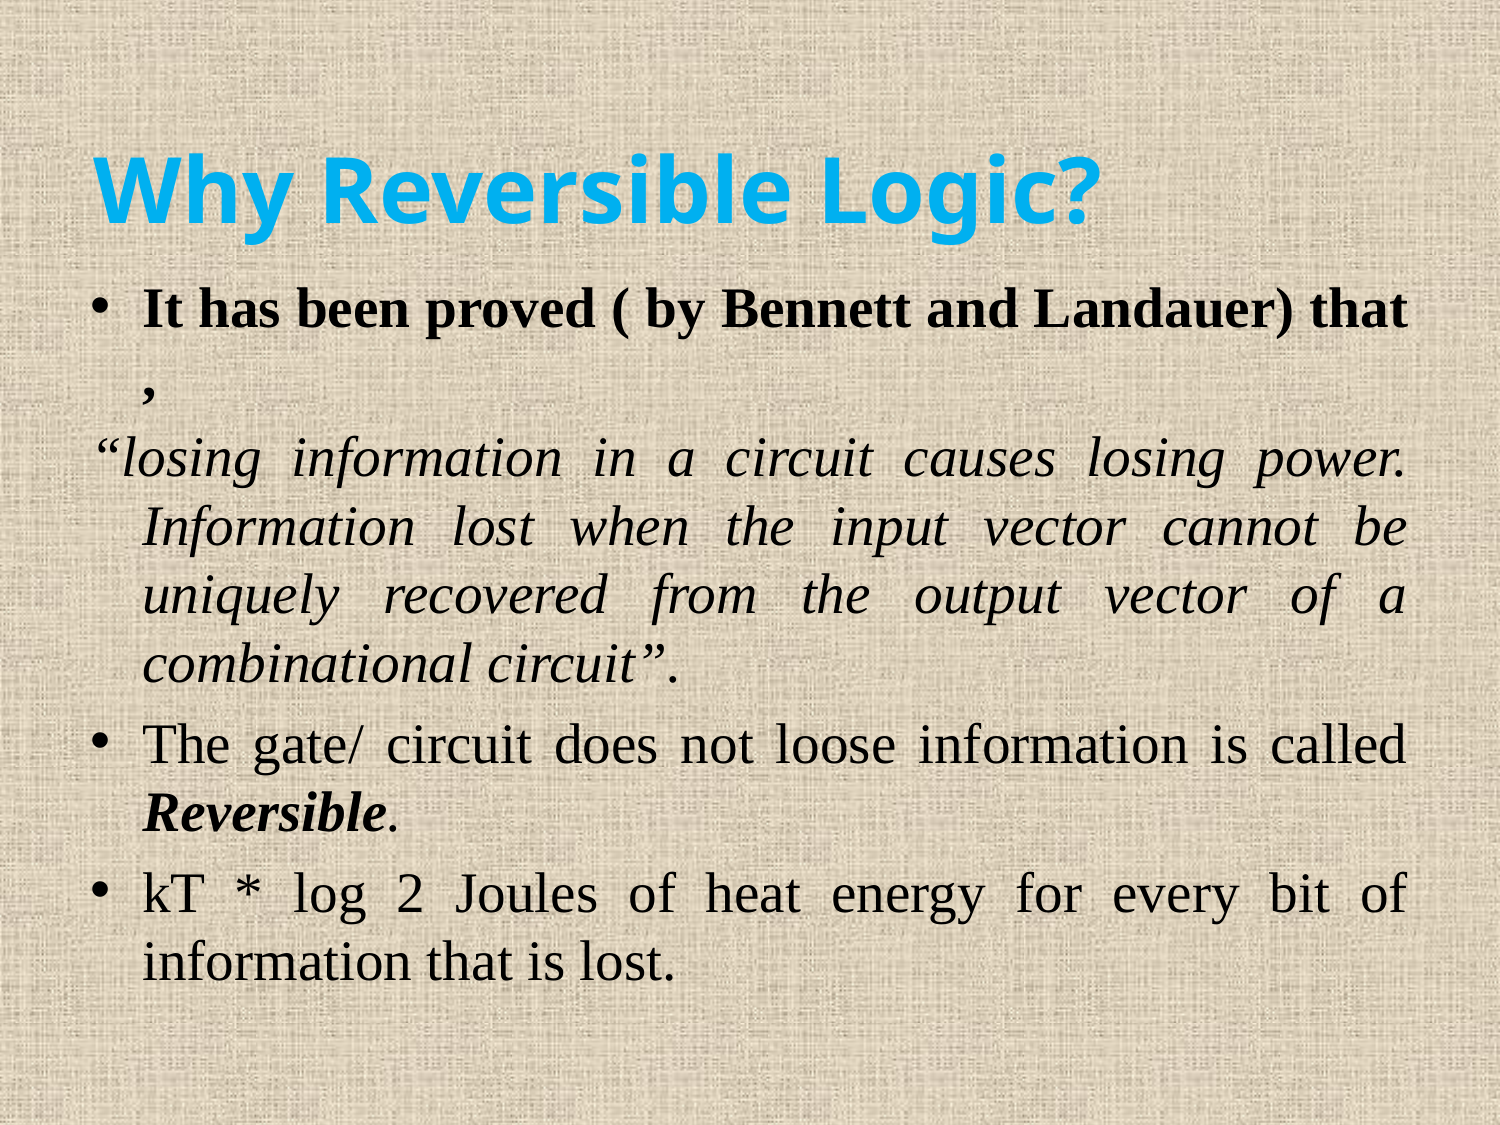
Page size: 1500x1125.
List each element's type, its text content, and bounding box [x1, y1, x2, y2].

picture [0, 0, 1500, 1125]
text_box Why Reversible Logic? [94, 54, 1444, 243]
list It has been proved ( by Bennett and Landauer) that , “losing information in a circuit causes losing power. Information lost when the input vector cannot be uniquely recovered from the output vector of a combinational circuit”. The gate/ circuit does not loose information is called Reversible. kT * log 2 Joules of heat energy for every bit of information that is lost. [75, 262, 1425, 1005]
